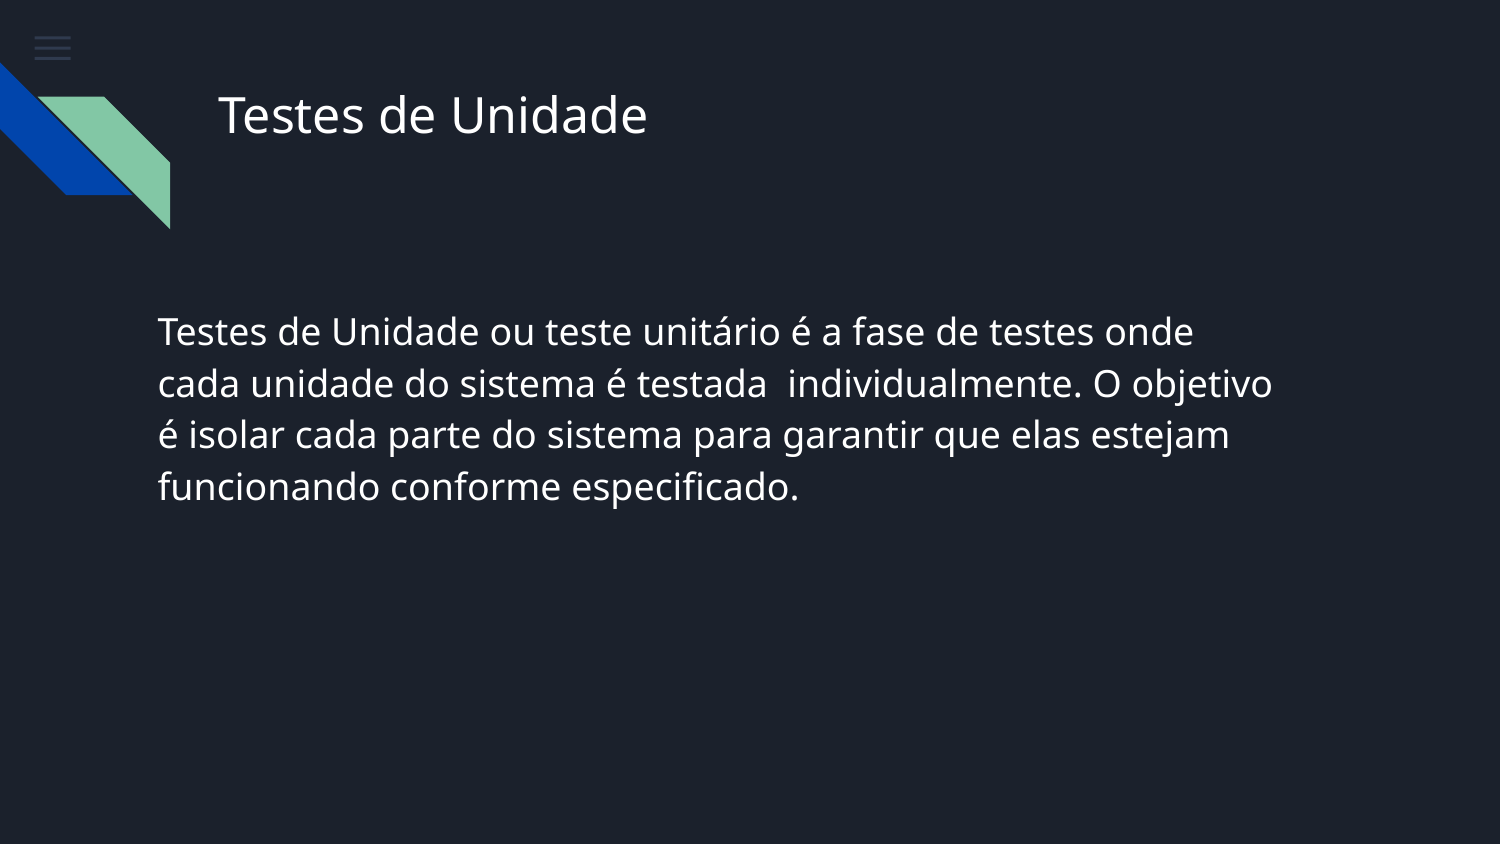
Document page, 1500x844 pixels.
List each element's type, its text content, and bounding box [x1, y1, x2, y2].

list Testes de Unidade ou teste unitário é a fase de testes onde cada unidade do sistema é testada individualmente. O objetivo é isolar cada parte do sistema para garantir que elas estejam funcionando conforme especificado. [142, 286, 1298, 675]
title Testes de Unidade [203, 68, 1359, 219]
